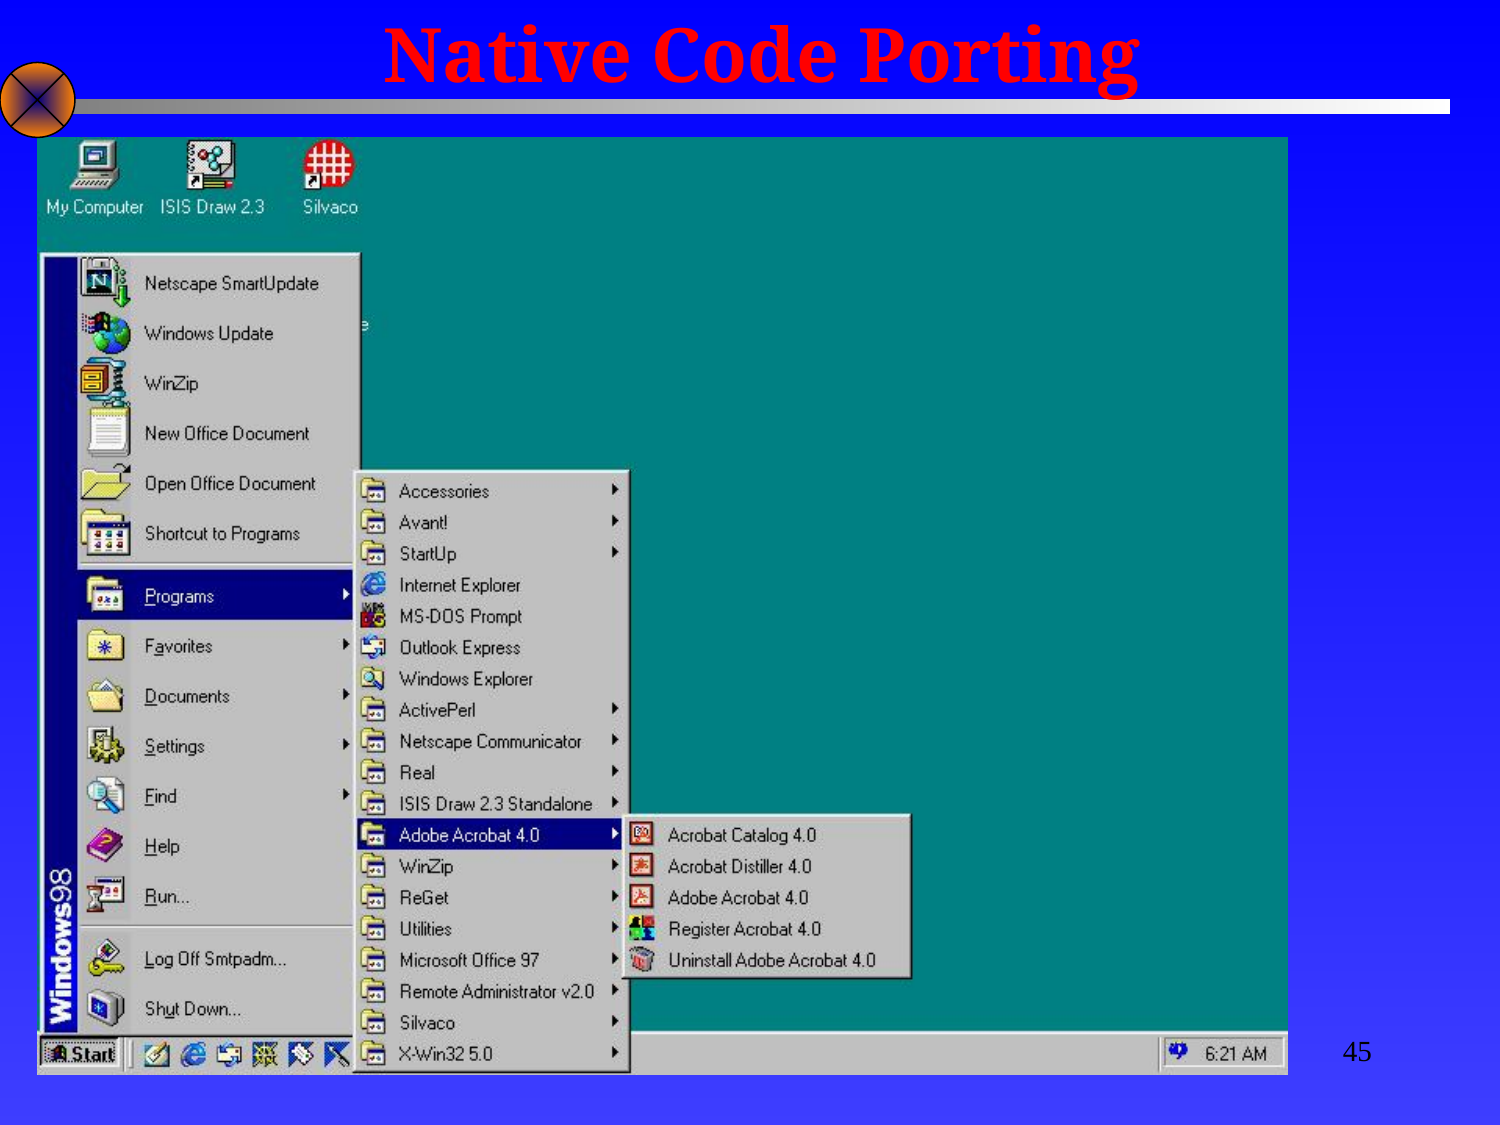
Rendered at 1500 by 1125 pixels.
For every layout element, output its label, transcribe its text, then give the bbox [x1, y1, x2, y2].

picture [37, 137, 1288, 1075]
text_box [0, 62, 75, 138]
text_box Native Code Porting [237, 0, 1288, 105]
text_box [73, 99, 1450, 114]
slide_number 45 [1074, 1025, 1388, 1100]
